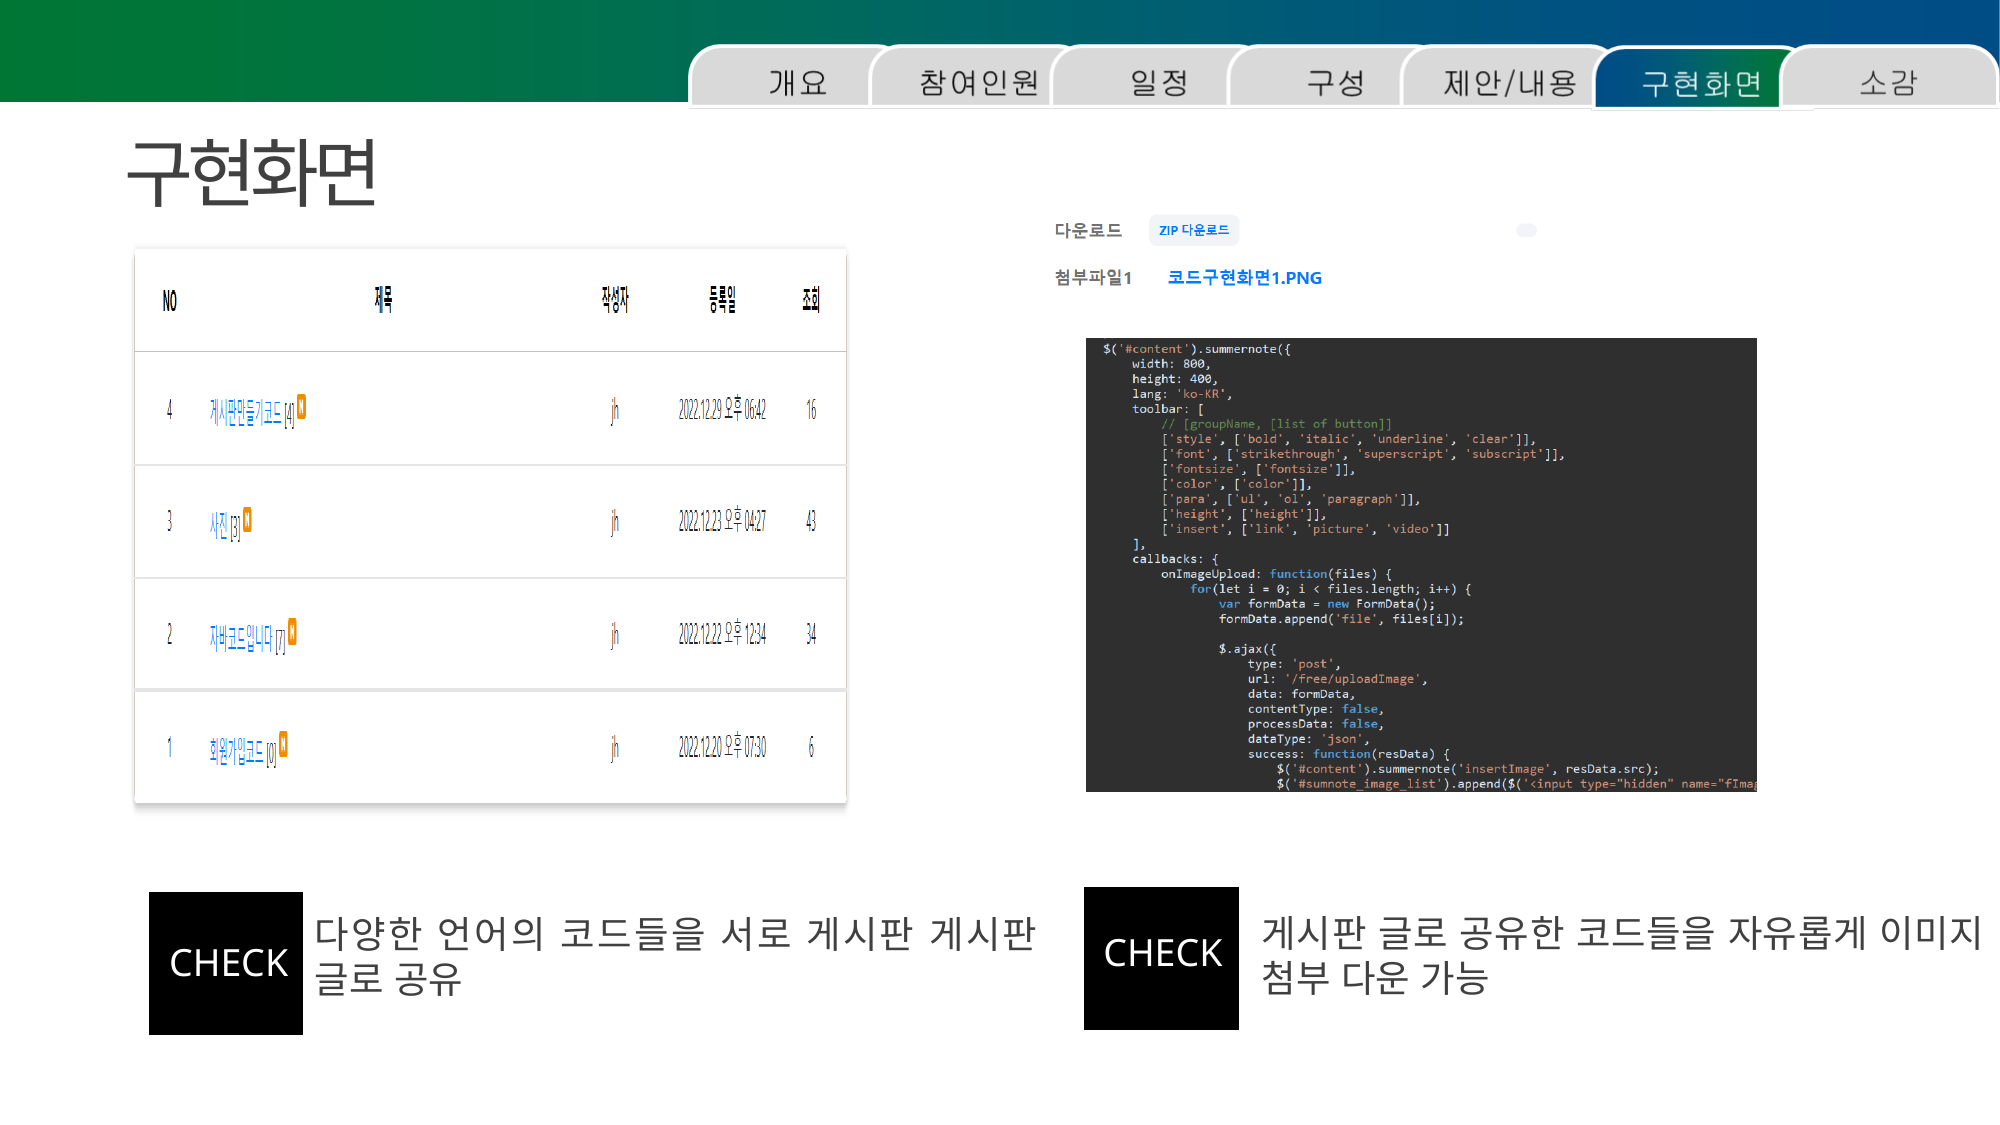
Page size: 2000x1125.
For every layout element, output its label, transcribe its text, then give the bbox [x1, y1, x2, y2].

text_box 다양한 언어의 코드들을 서로 게시판 게시판 글로 공유 [308, 970, 1054, 1022]
text_box 구현화면 [109, 118, 398, 190]
text_box 게시판 글로 공유한 코드들을 자유롭게 이미지 첨부 다운 가능 [1246, 902, 2000, 1021]
title [99, 114, 1900, 191]
picture [98, 191, 1925, 1035]
picture [0, 0, 2000, 120]
